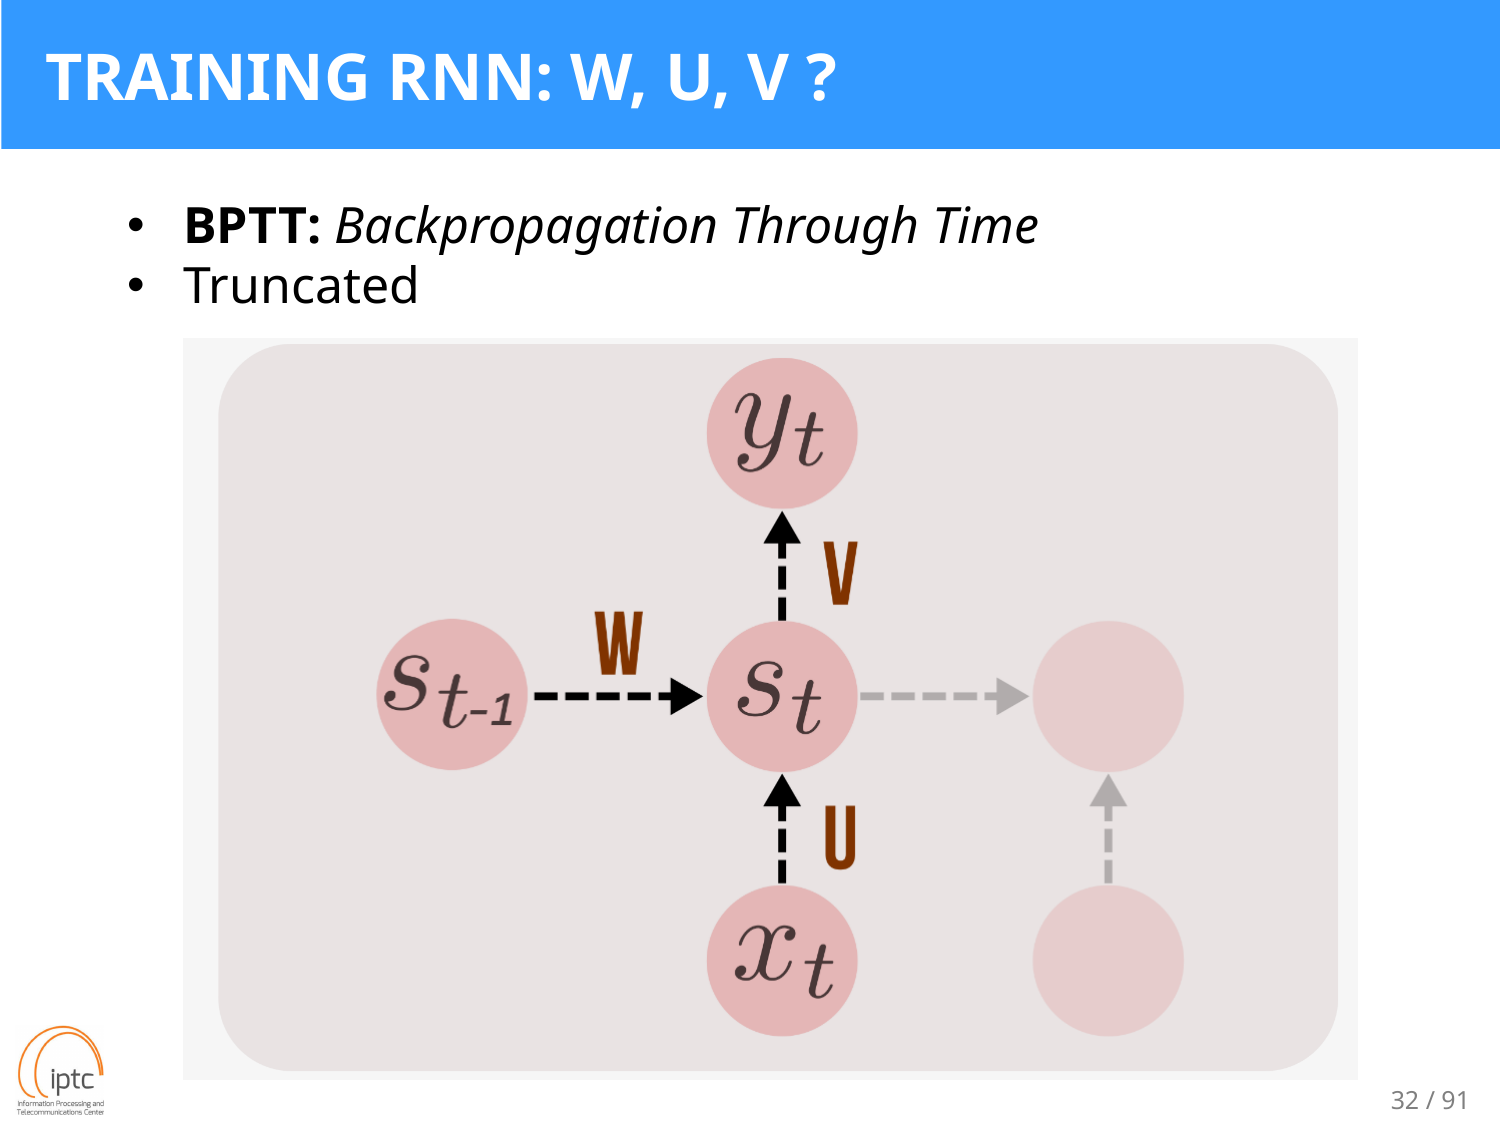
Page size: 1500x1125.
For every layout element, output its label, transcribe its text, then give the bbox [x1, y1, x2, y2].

picture [15, 1025, 104, 1115]
title TRAINING RNN: W, U, V ? [0, 0, 1500, 151]
picture [182, 337, 1359, 1080]
text_box BPTT: Backpropagation Through Time Truncated [112, 151, 1317, 322]
